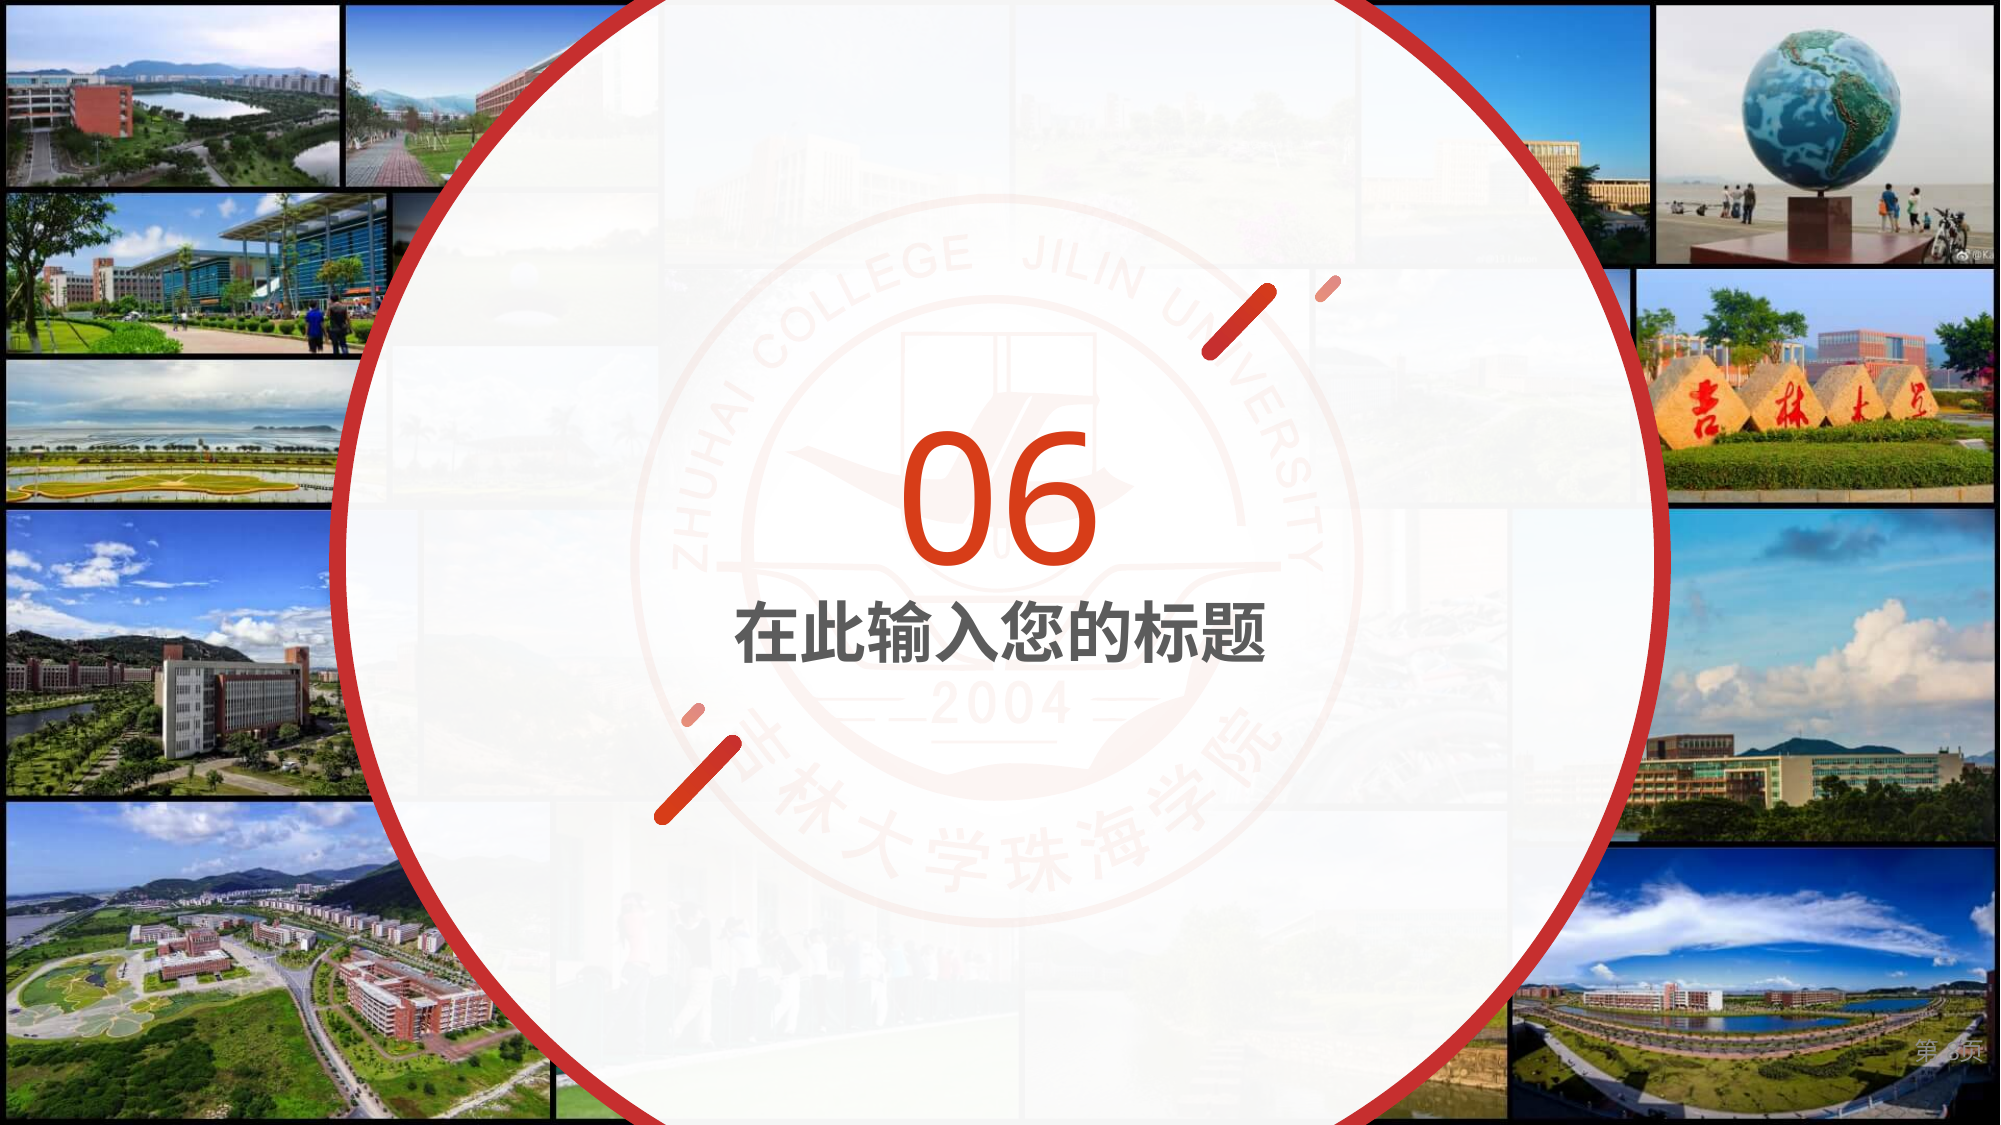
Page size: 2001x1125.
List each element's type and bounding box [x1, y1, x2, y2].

text_box [630, 193, 1370, 928]
picture [0, 0, 2000, 1125]
